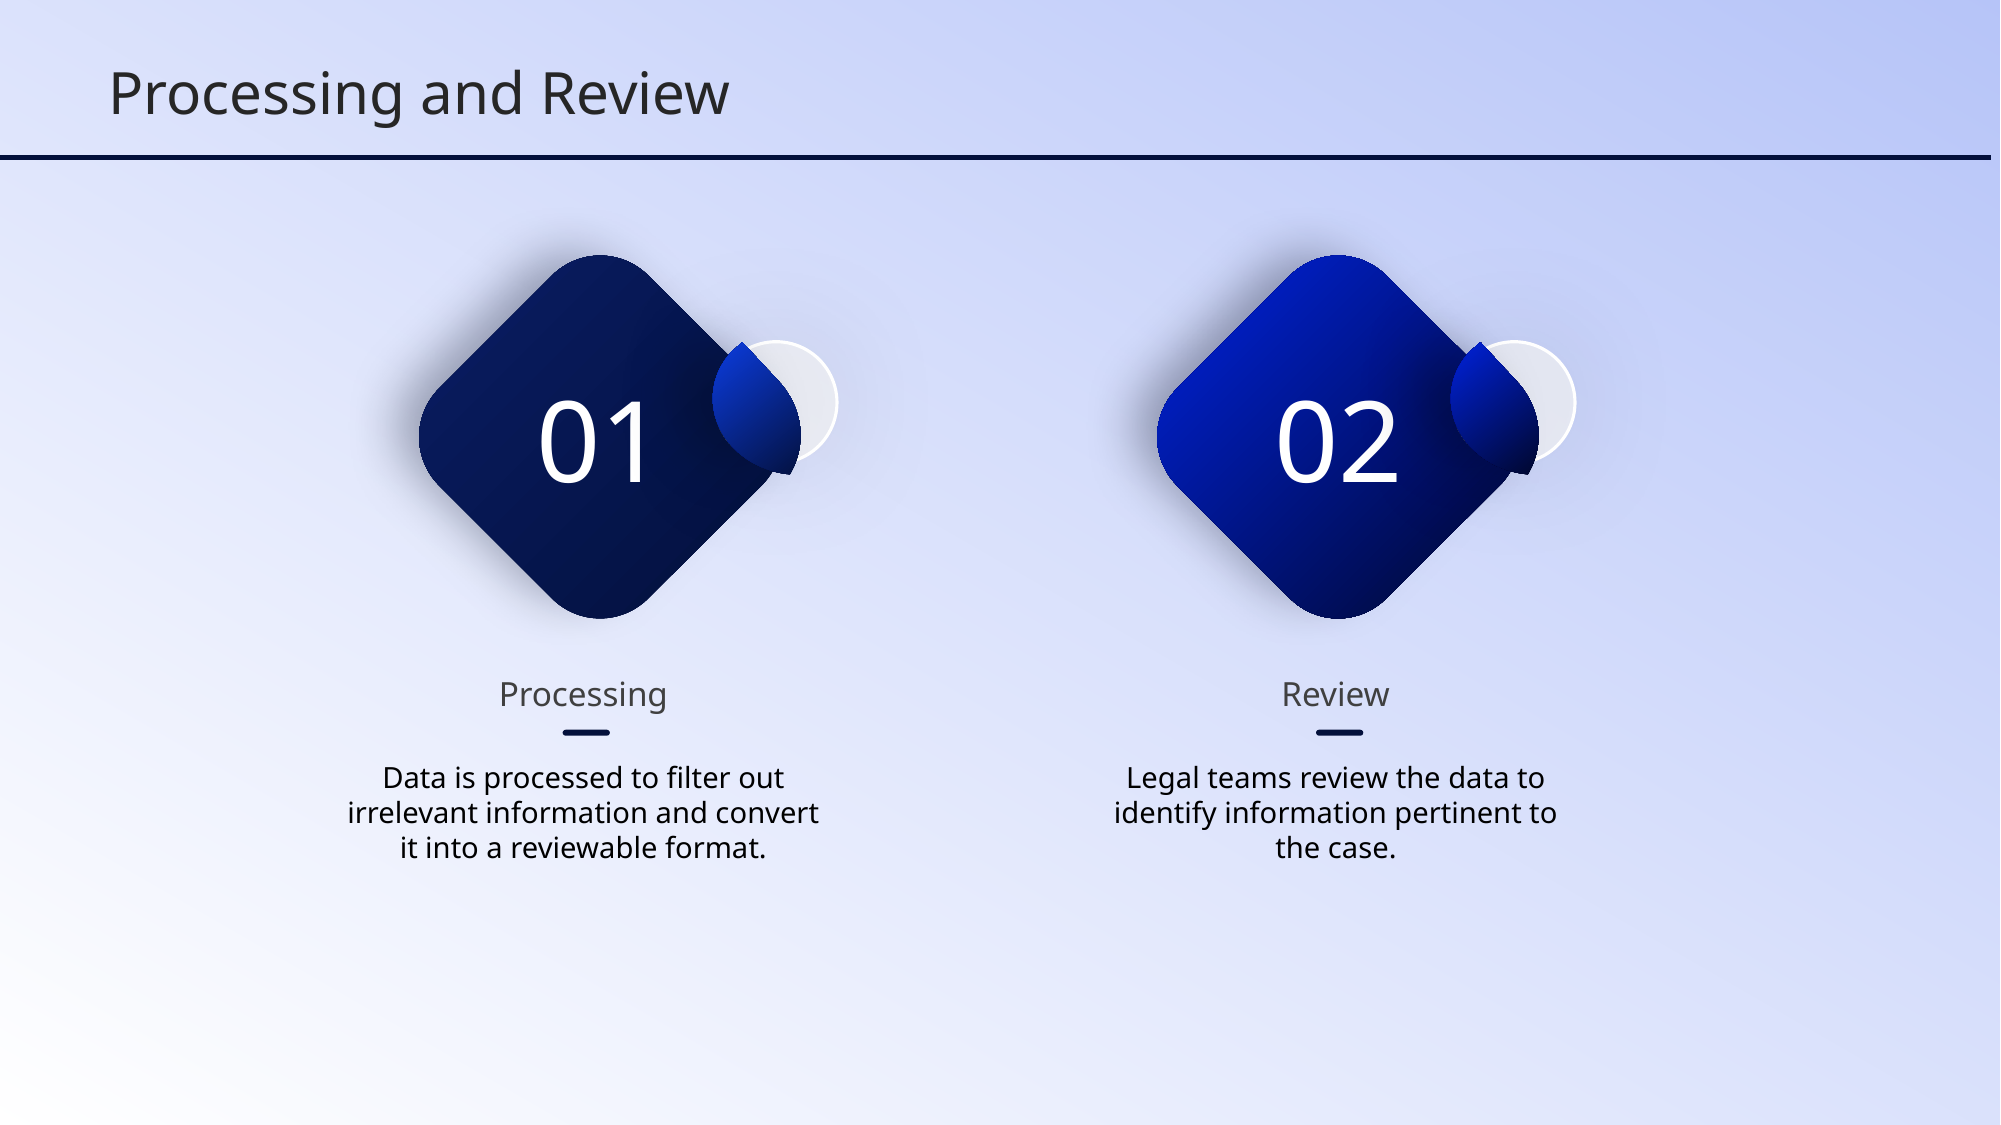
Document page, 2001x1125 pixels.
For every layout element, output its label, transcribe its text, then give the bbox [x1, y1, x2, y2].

text_box Processing and Review [108, 53, 1859, 130]
text_box Review [1081, 624, 1590, 718]
text_box [712, 342, 801, 475]
text_box Legal teams review the data to identify information pertinent to the case. [1081, 751, 1590, 1034]
text_box [754, 341, 837, 460]
text_box 02 [1157, 255, 1483, 619]
text_box 01 [419, 255, 745, 619]
text_box Data is processed to filter out irrelevant information and convert it into a reviewable format. [329, 751, 838, 1034]
text_box [1450, 342, 1539, 475]
text_box [562, 729, 610, 736]
text_box [1491, 341, 1576, 460]
text_box Processing [329, 624, 838, 718]
text_box [0, 0, 2000, 1125]
text_box [1316, 729, 1364, 736]
